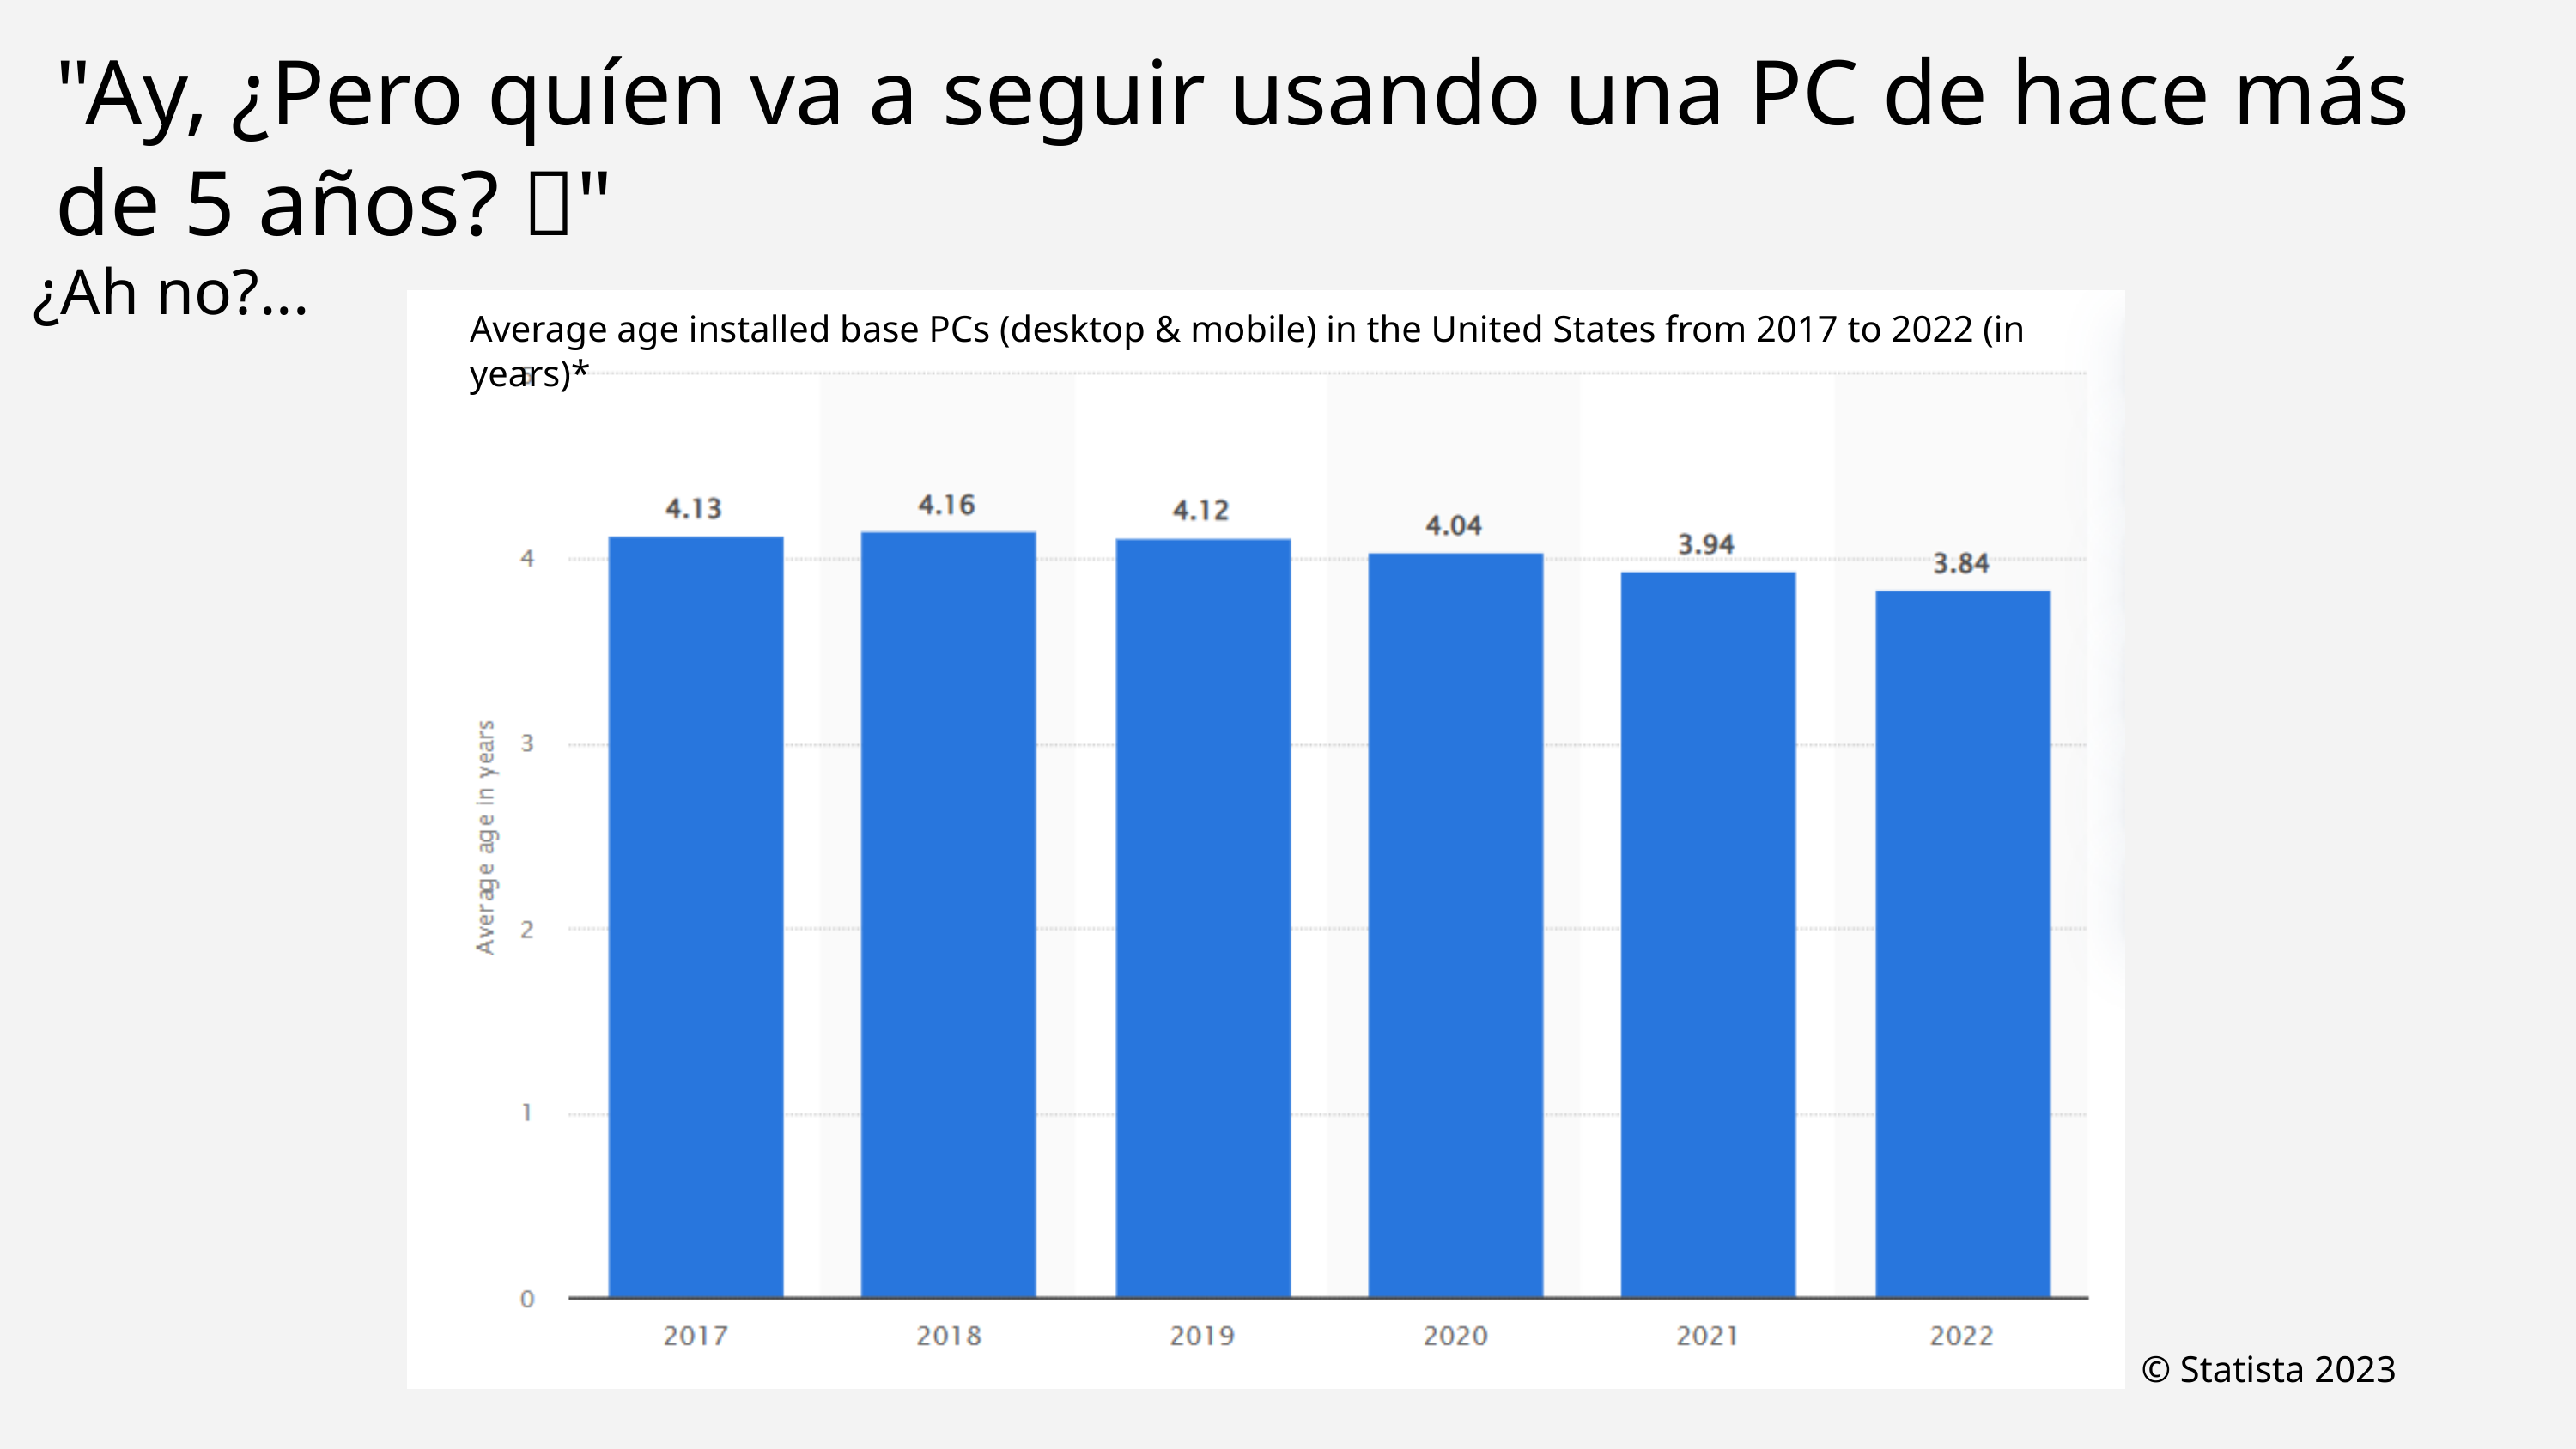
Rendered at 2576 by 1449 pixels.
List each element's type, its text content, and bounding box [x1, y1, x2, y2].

text_box © Statista 2023 [2141, 1345, 2576, 1390]
text_box "Ay, ¿Pero quíen va a seguir usando una PC de hace más de 5 años? 🤣" [55, 33, 2521, 253]
text_box ¿Ah no?... [33, 250, 2500, 328]
picture [407, 289, 2125, 1390]
